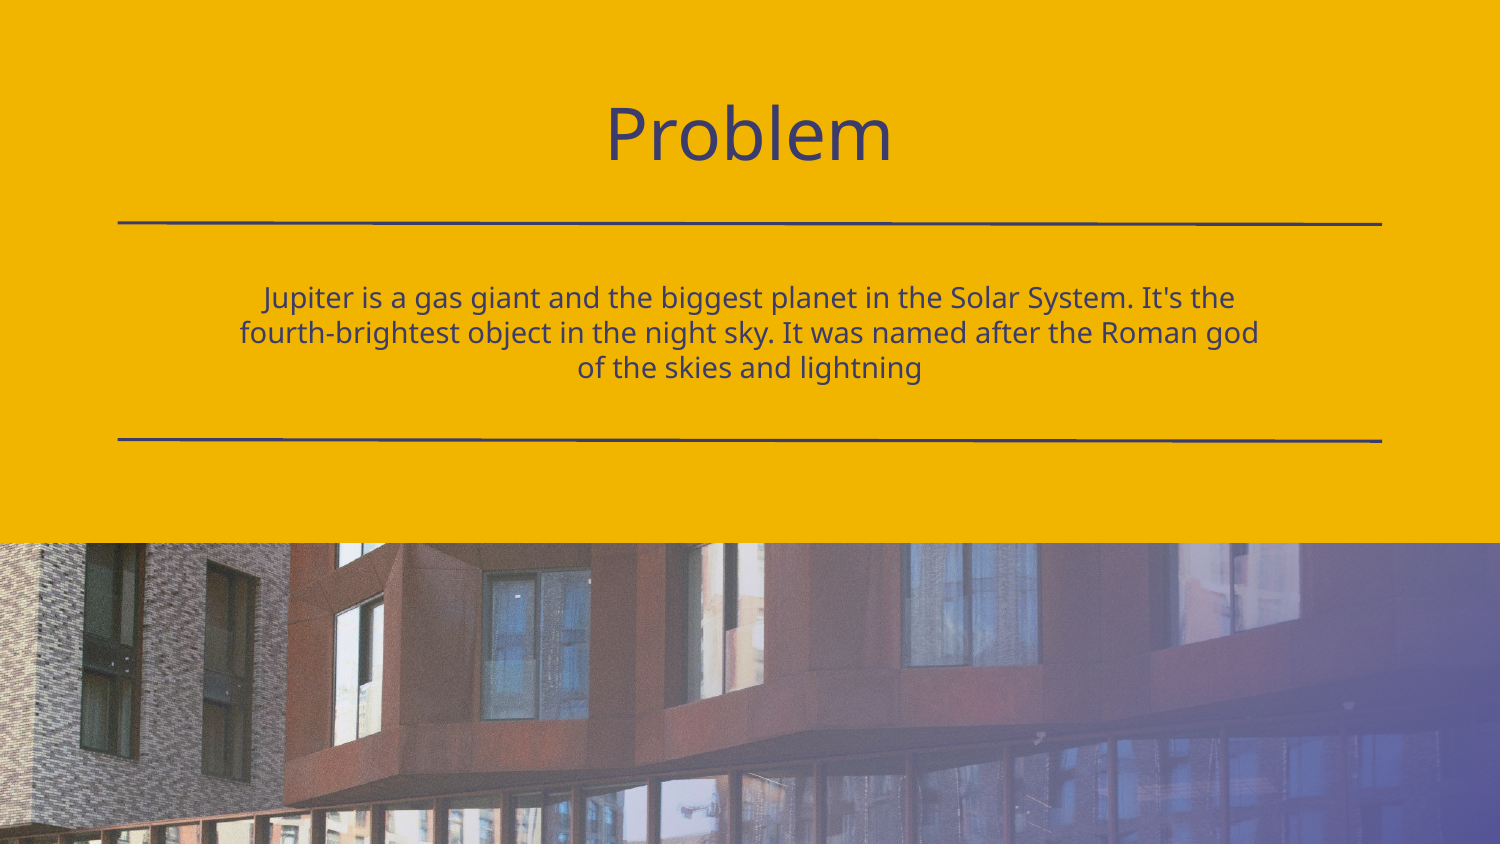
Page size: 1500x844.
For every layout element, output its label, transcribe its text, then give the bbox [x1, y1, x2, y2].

subtitle Jupiter is a gas giant and the biggest planet in the Solar System. It's the fourth-brightest object in the night sky. It was named after the Roman god of the skies and lightning [213, 242, 1286, 422]
picture [0, 543, 1500, 844]
title Problem [118, 72, 1382, 167]
